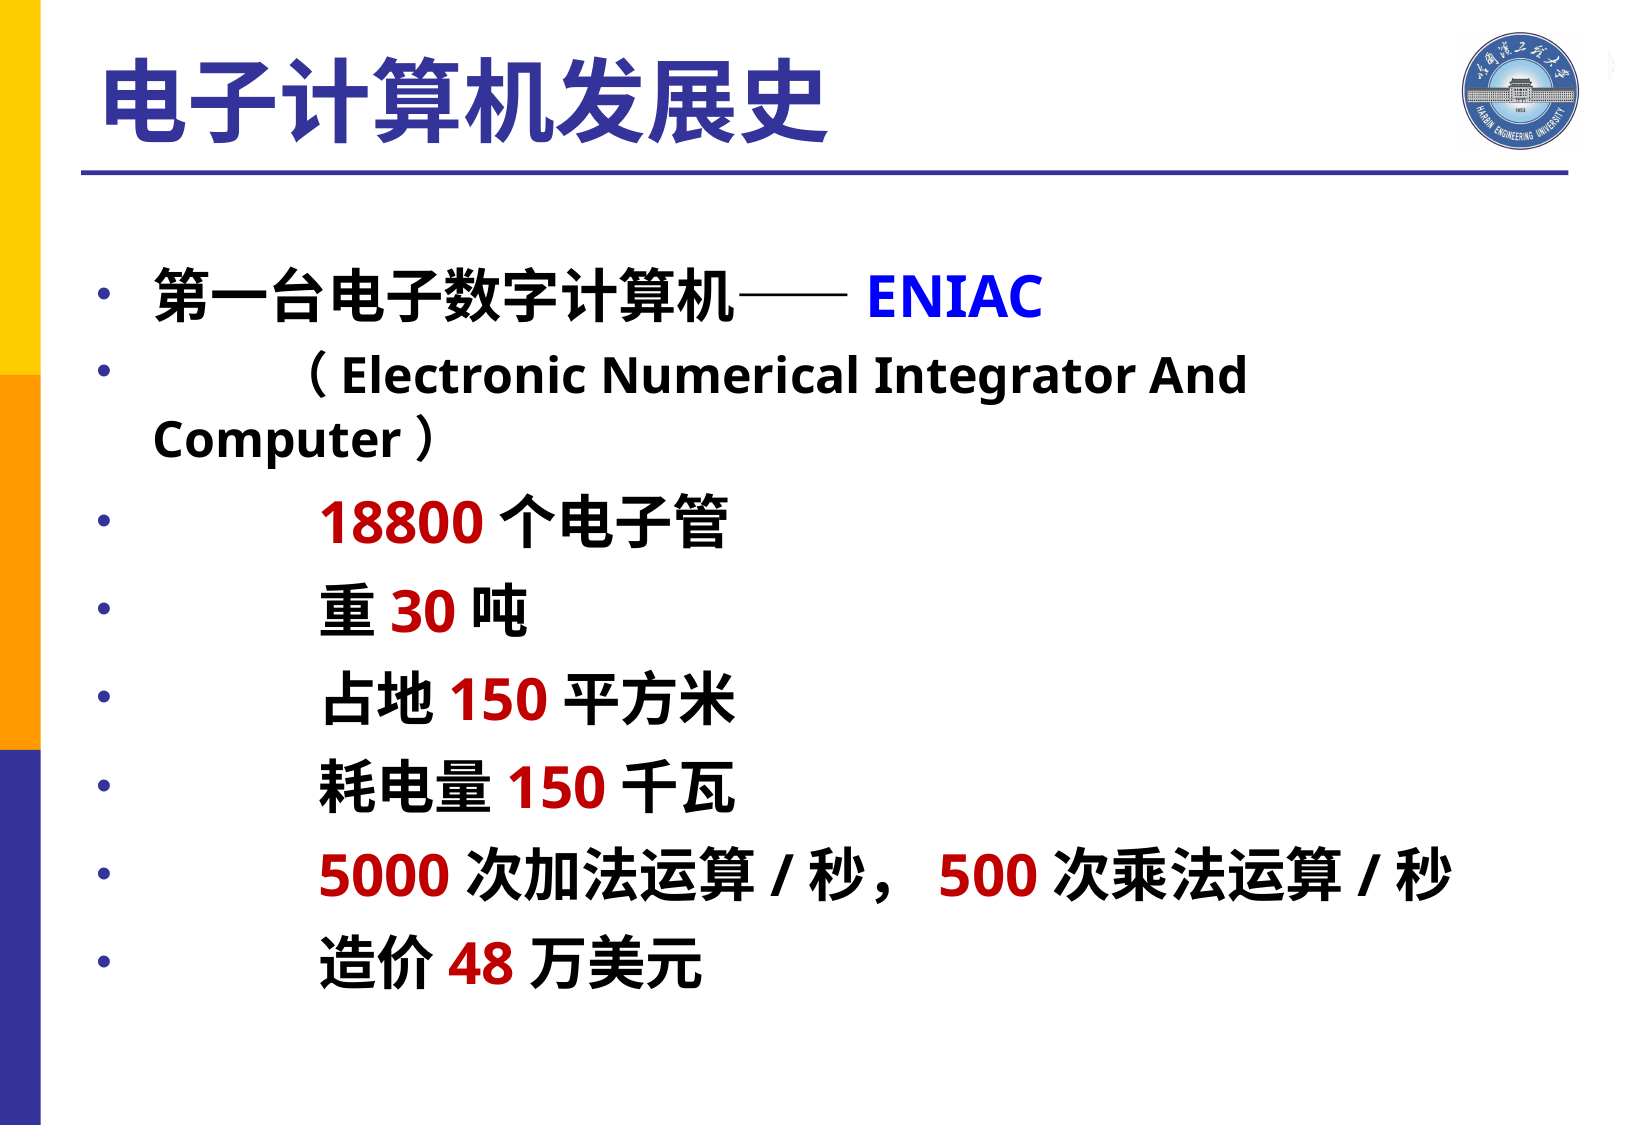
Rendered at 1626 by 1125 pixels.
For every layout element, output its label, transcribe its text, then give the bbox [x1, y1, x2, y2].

list 第一台电子数字计算机——ENIAC （Electronic Numerical Integrator And Computer） 18800个电子管 重30吨 占地150平方米 耗电量150千瓦 5000次加法运算/秒，500次乘法运算/秒 造价48万美元 [81, 267, 1569, 857]
picture [1250, 9, 1616, 165]
title 电子计算机发展史 [81, 30, 1569, 161]
